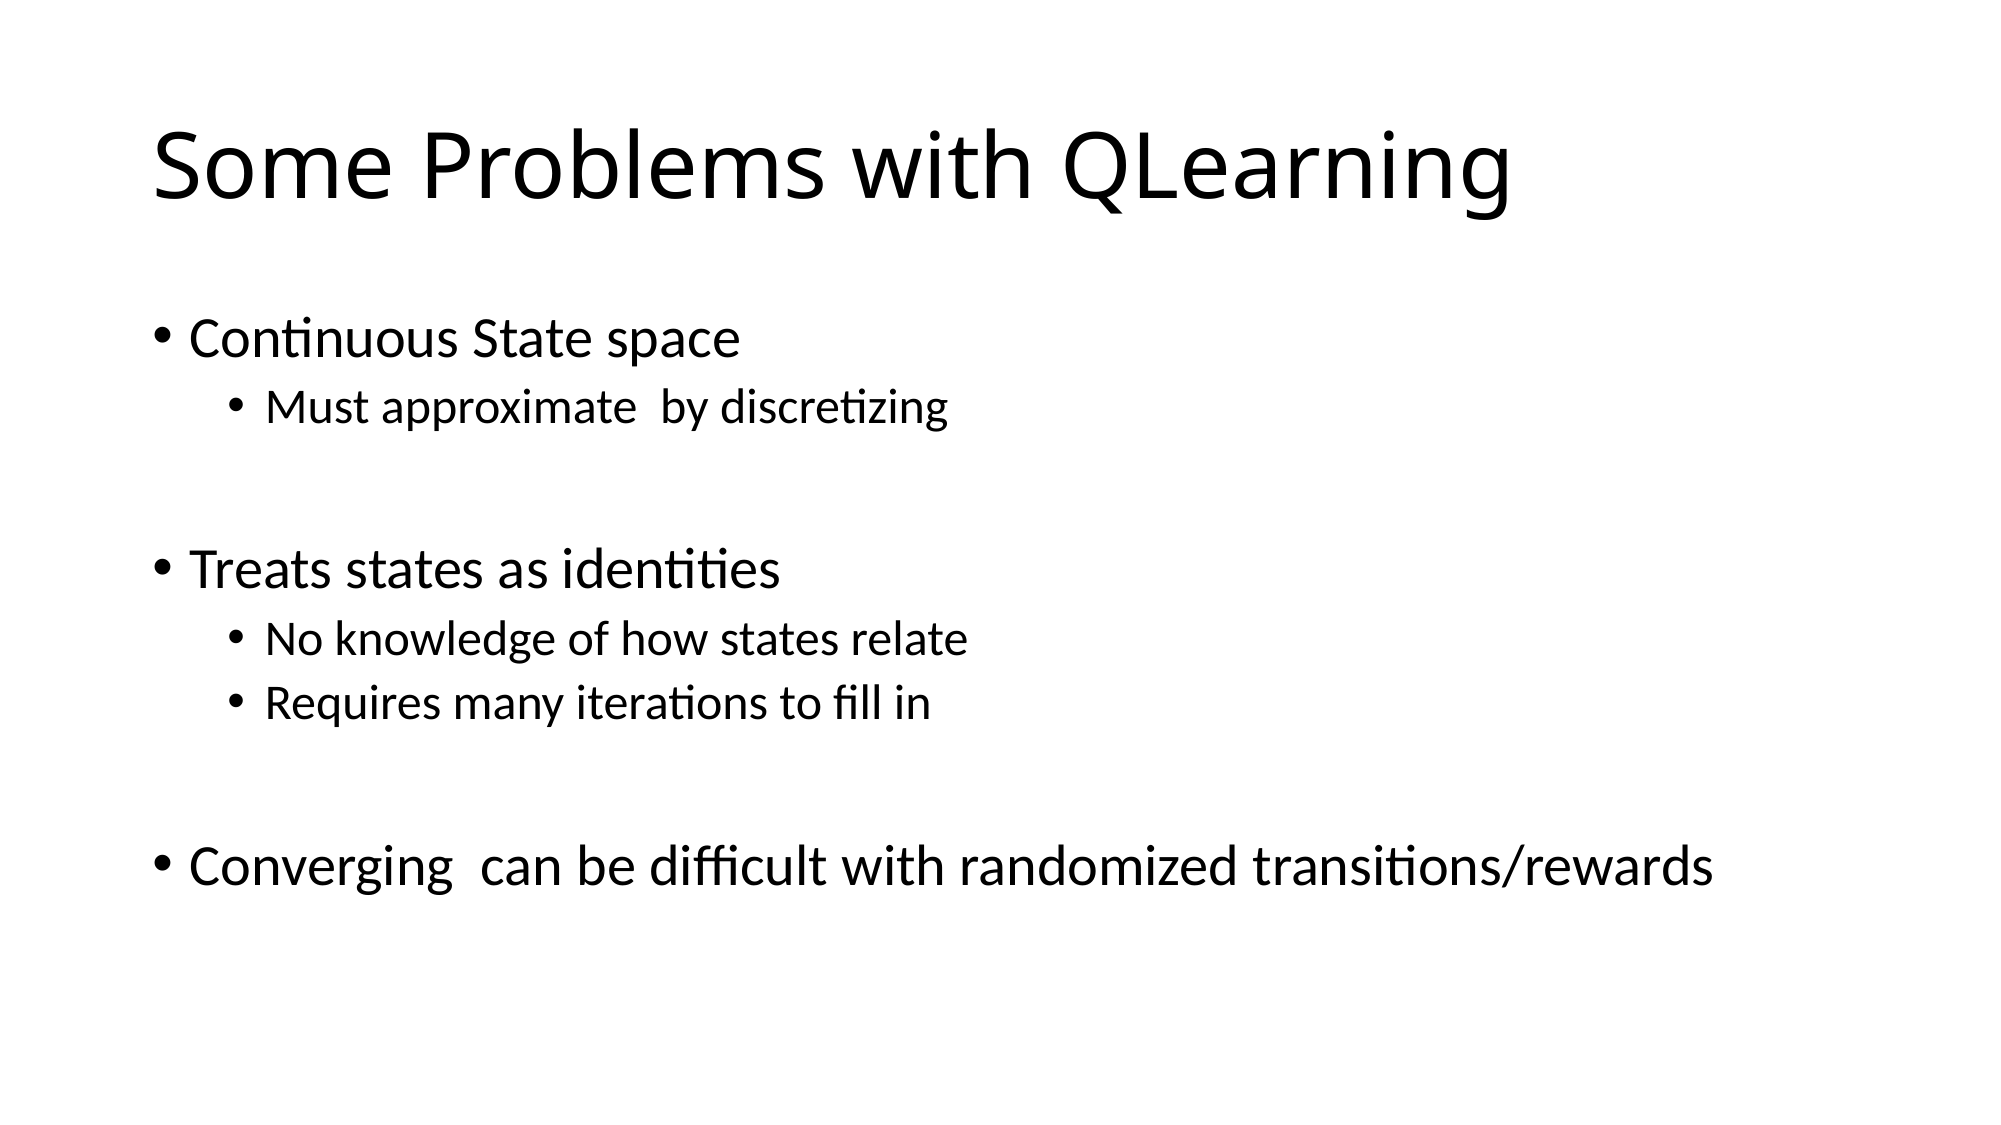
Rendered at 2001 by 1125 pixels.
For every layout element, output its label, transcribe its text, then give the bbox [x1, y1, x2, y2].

title Some Problems with QLearning [137, 59, 1863, 278]
